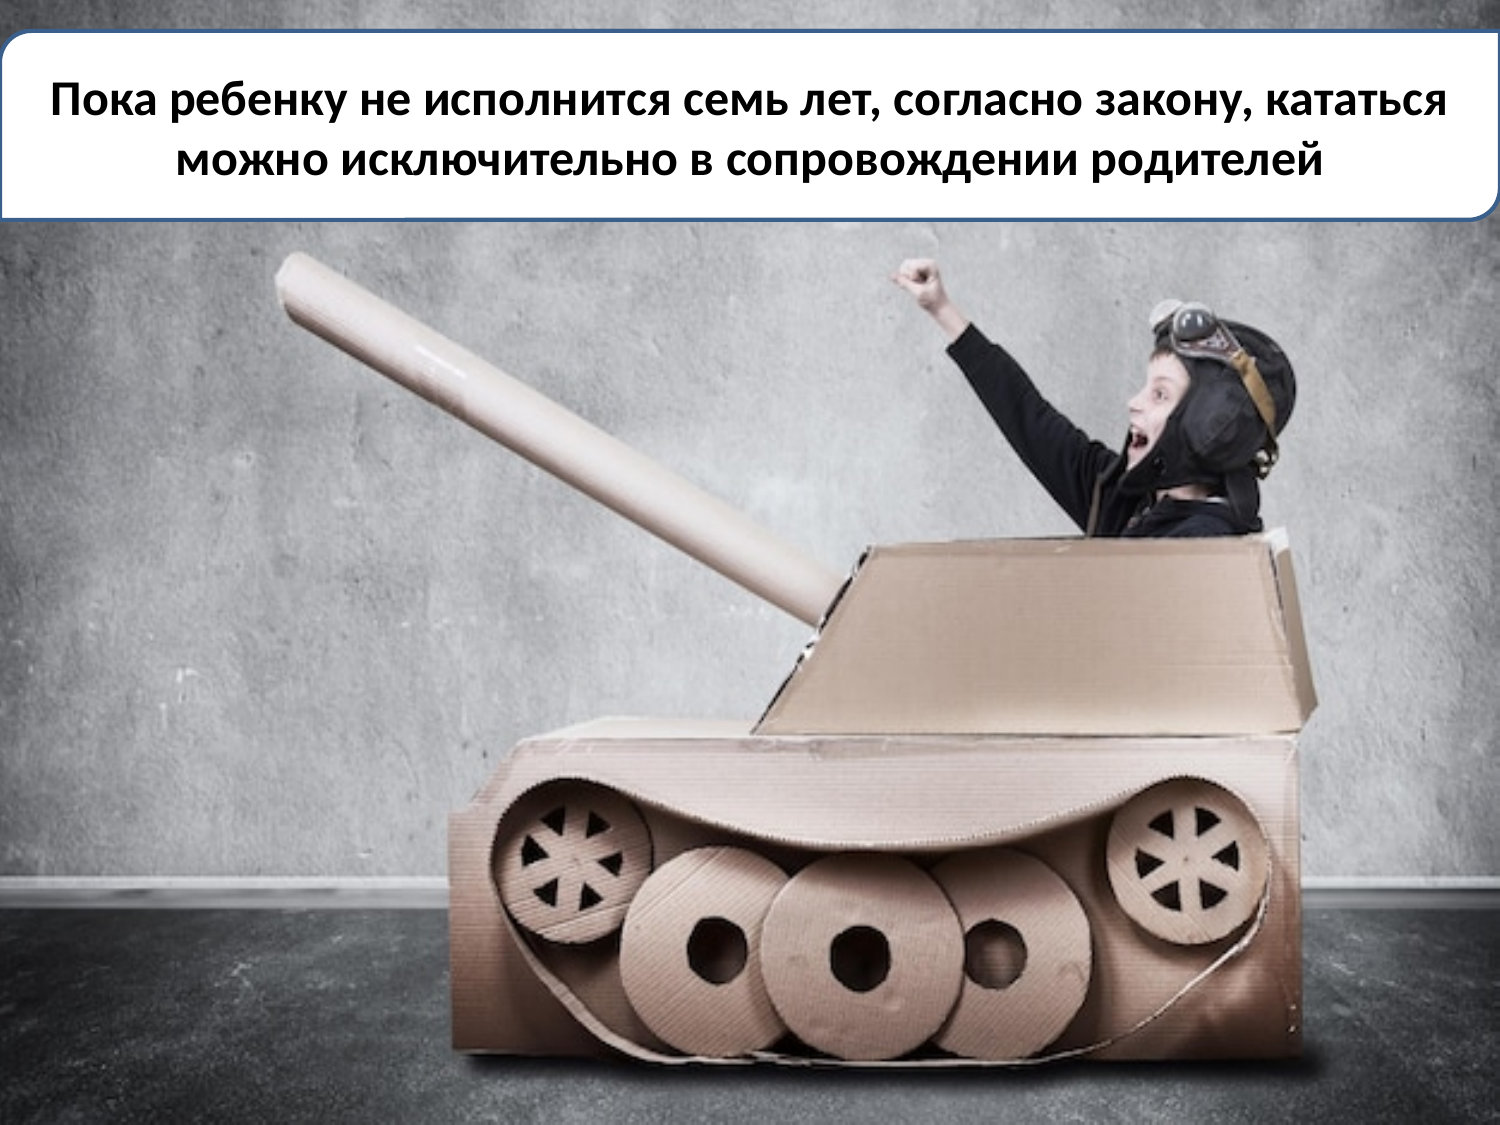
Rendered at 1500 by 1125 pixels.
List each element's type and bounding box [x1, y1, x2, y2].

text_box [0, 0, 1500, 1125]
